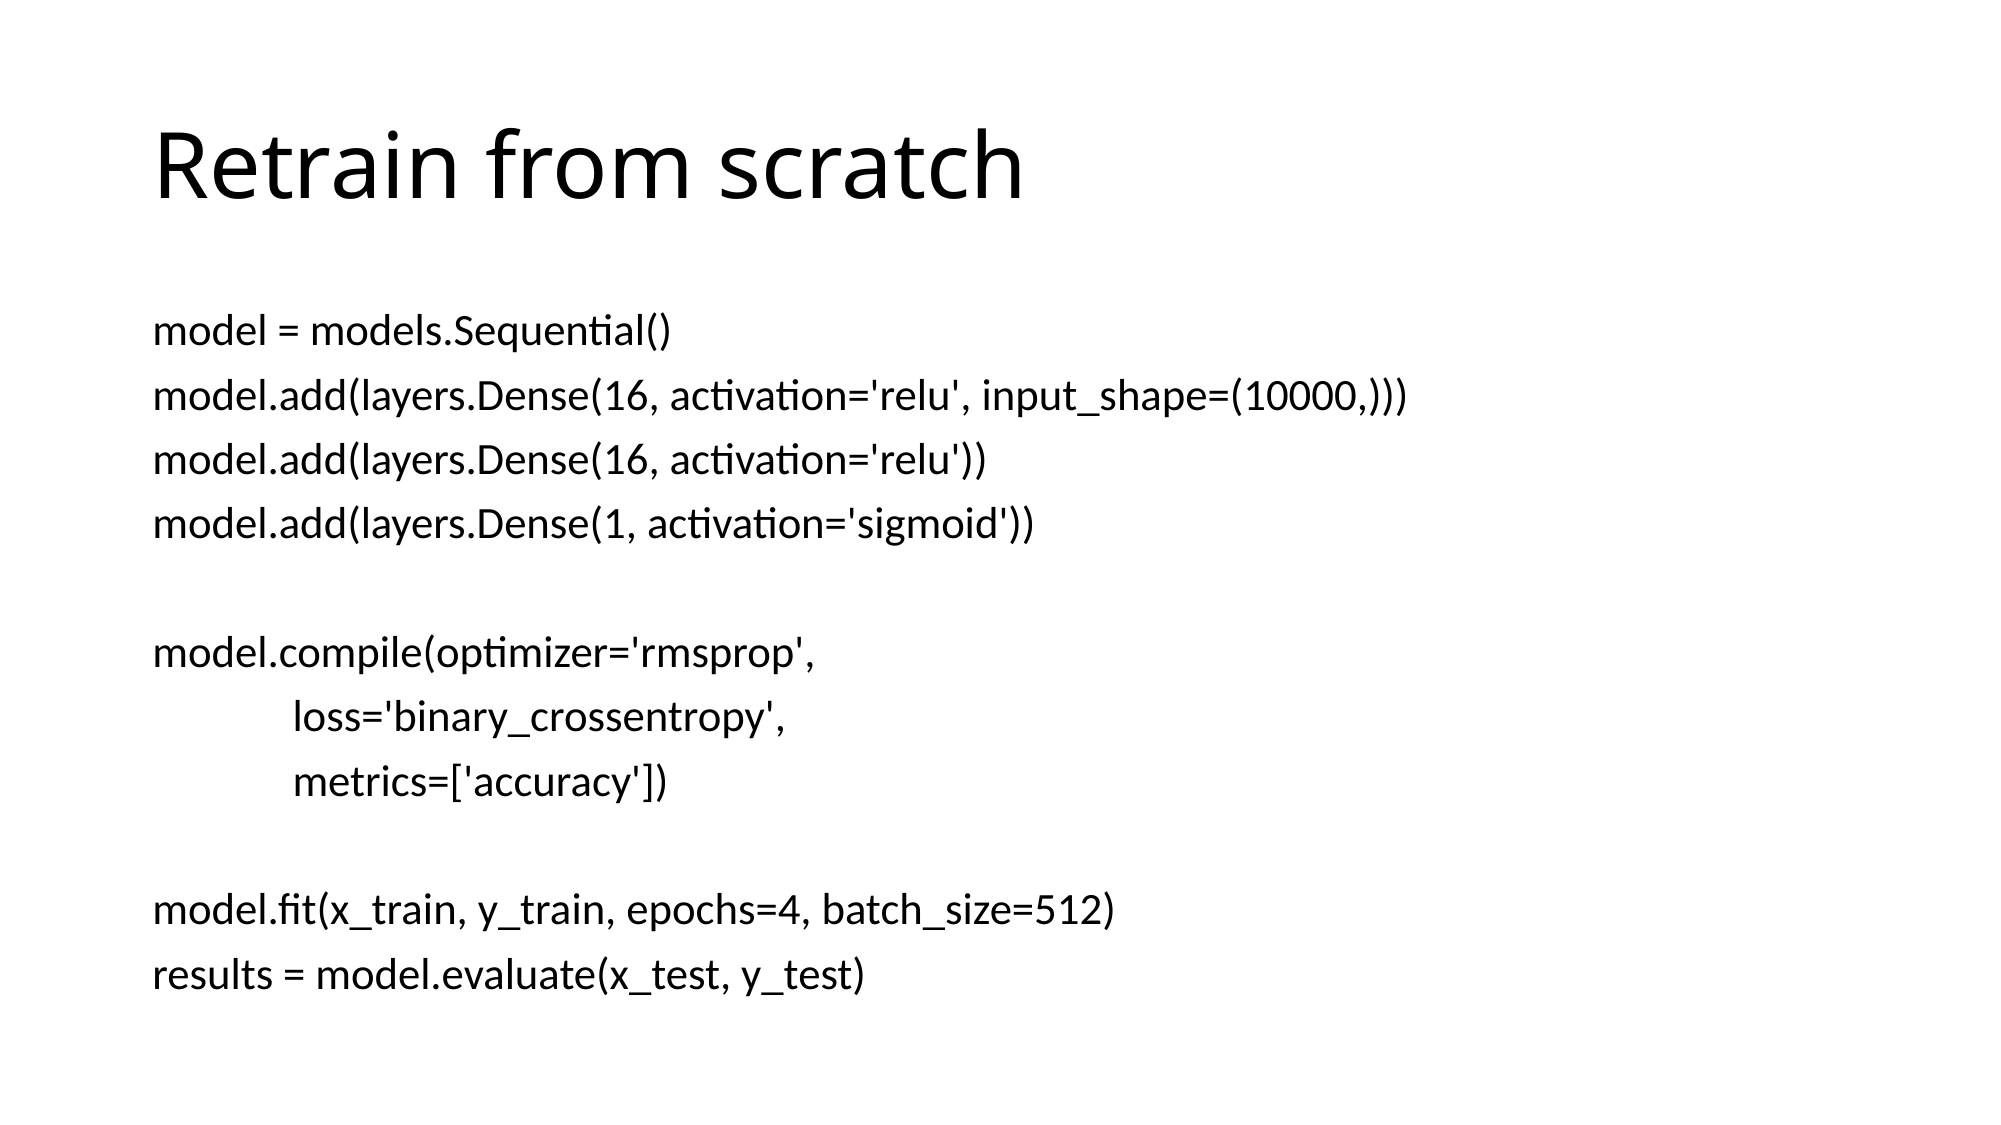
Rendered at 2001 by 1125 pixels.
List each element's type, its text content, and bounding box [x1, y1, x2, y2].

list model = models.Sequential() model.add(layers.Dense(16, activation='relu', input_shape=(10000,))) model.add(layers.Dense(16, activation='relu')) model.add(layers.Dense(1, activation='sigmoid')) model.compile(optimizer='rmsprop', loss='binary_crossentropy', metrics=['accuracy']) model.fit(x_train, y_train, epochs=4, batch_size=512) results = model.evaluate(x_test, y_test) [137, 299, 1863, 1014]
title Retrain from scratch [137, 59, 1863, 278]
